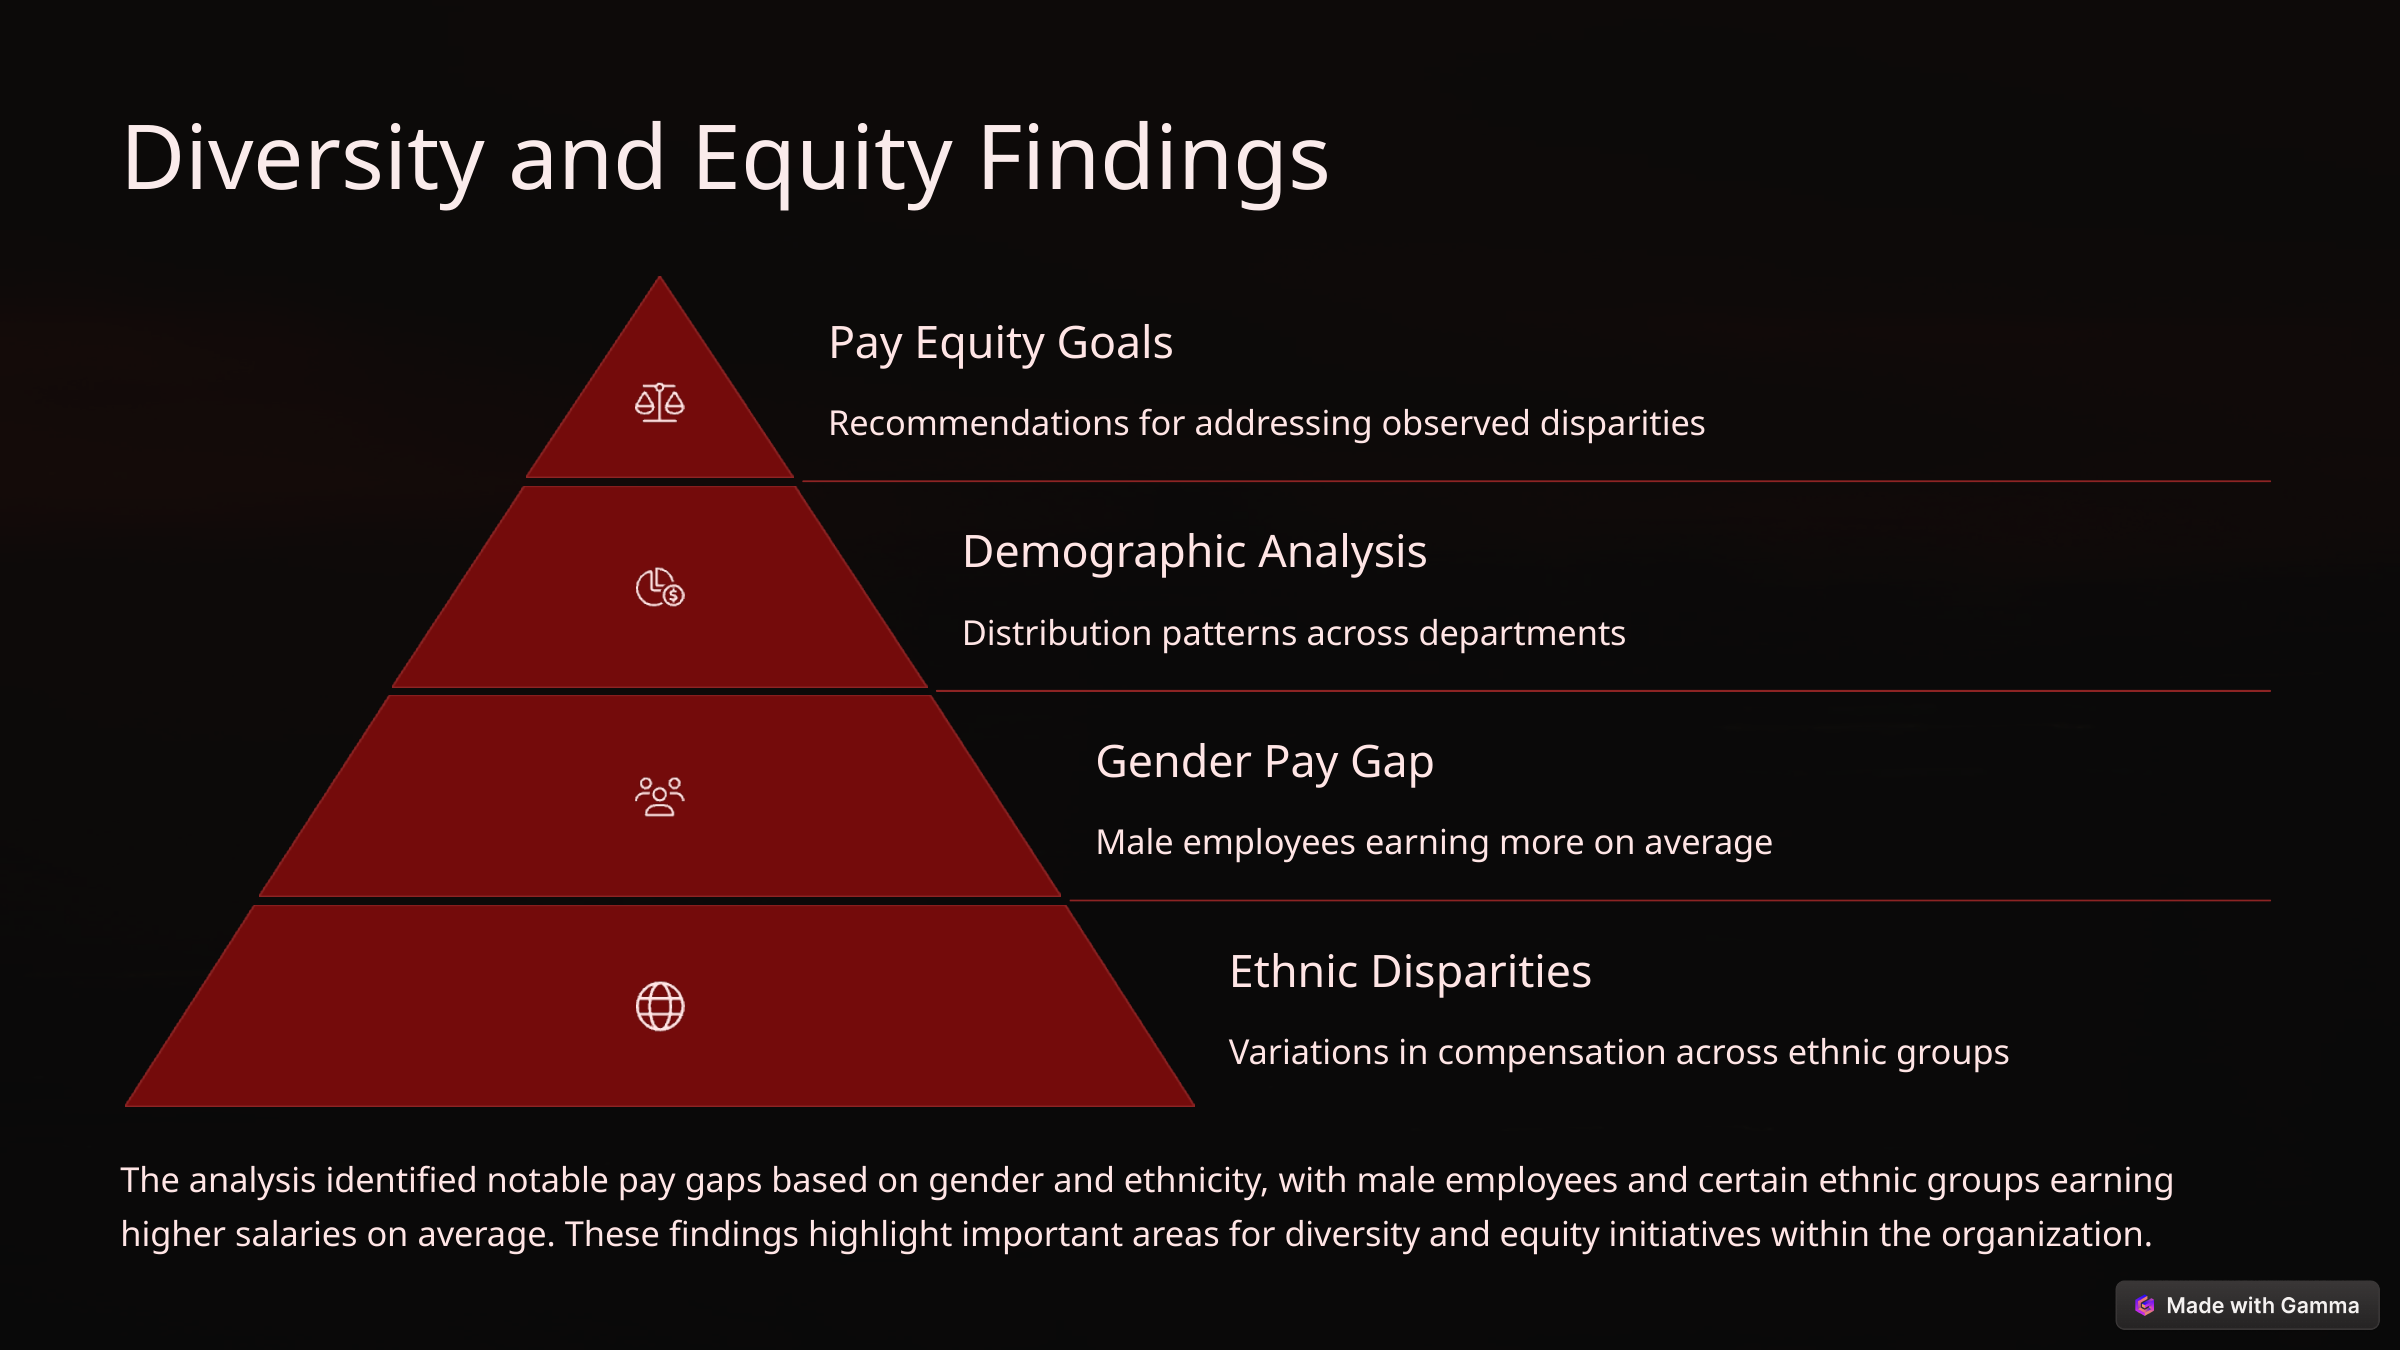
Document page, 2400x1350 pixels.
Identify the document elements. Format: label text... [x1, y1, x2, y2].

text_box Pay Equity Goals [828, 311, 1281, 368]
picture [259, 695, 1061, 897]
picture [2106, 1271, 2389, 1339]
picture [526, 276, 794, 478]
text_box Male employees earning more on average [1095, 807, 1753, 863]
text_box Recommendations for addressing observed disparities [828, 388, 1699, 444]
text_box Demographic Analysis [961, 520, 1564, 578]
text_box The analysis identified notable pay gaps based on gender and ethnicity, with male employees and certain ethnic groups earning higher salaries on average. These findings highlight important areas for diversity and equity initiatives within the organization. [120, 1145, 2280, 1256]
picture [392, 486, 928, 688]
text_box Diversity and Equity Findings [120, 94, 1673, 208]
text_box Distribution patterns across departments [961, 597, 1625, 653]
text_box Variations in compensation across ethnic groups [1228, 1016, 2005, 1072]
text_box Gender Pay Gap [1095, 730, 1548, 787]
text_box Ethnic Disparities [1228, 939, 1712, 997]
picture [125, 905, 1195, 1107]
